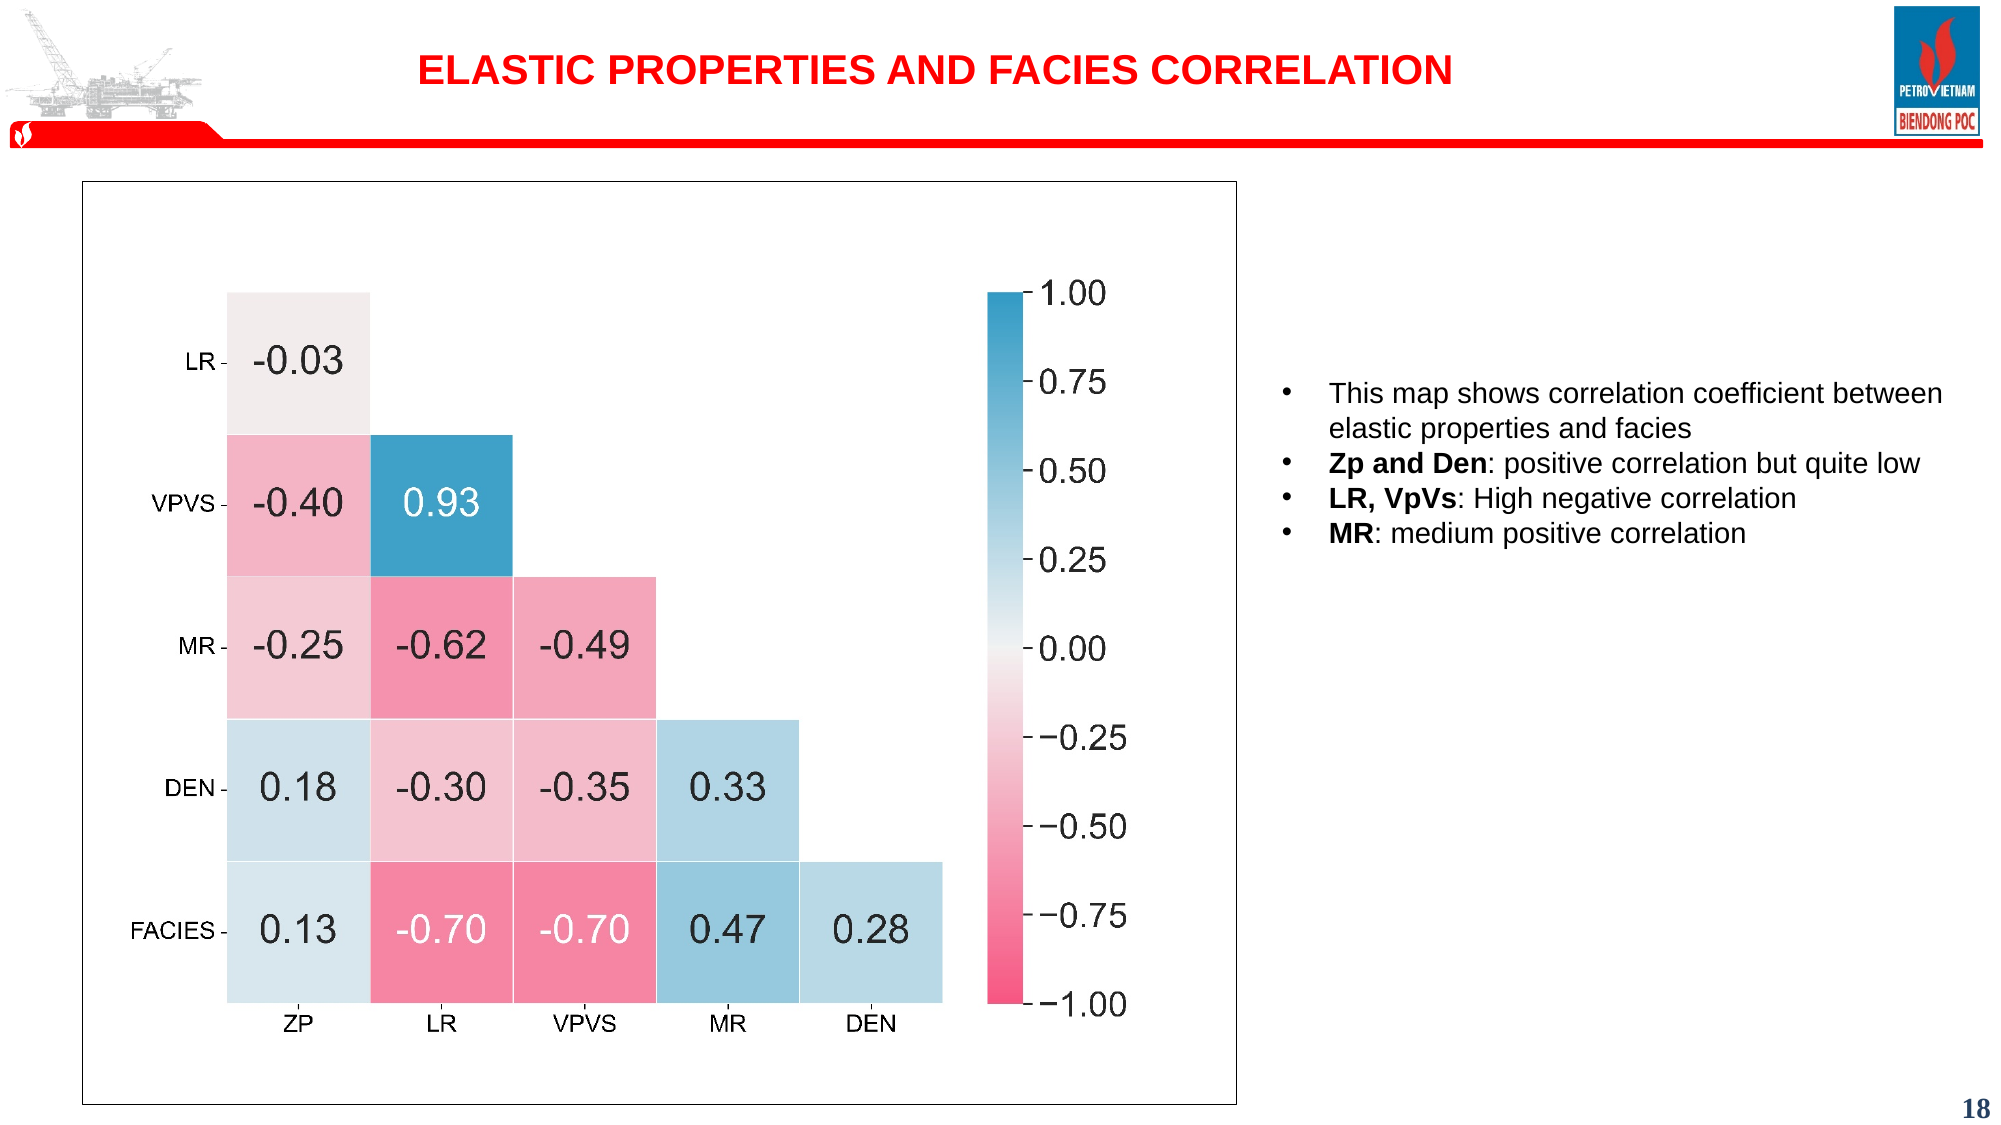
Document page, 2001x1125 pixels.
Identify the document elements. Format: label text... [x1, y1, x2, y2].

picture [82, 180, 1237, 1105]
picture [1900, 17, 1975, 96]
picture [1, 5, 206, 119]
picture [9, 121, 37, 149]
text_box This map shows correlation coefficient between elastic properties and facies Zp and Den: positive correlation but quite low LR, VpVs: High negative correlation MR: medium positive correlation [1267, 366, 2000, 557]
picture [1894, 108, 1980, 136]
title Elastic PROPERTIES AND FACIES correlation [402, 35, 1579, 136]
